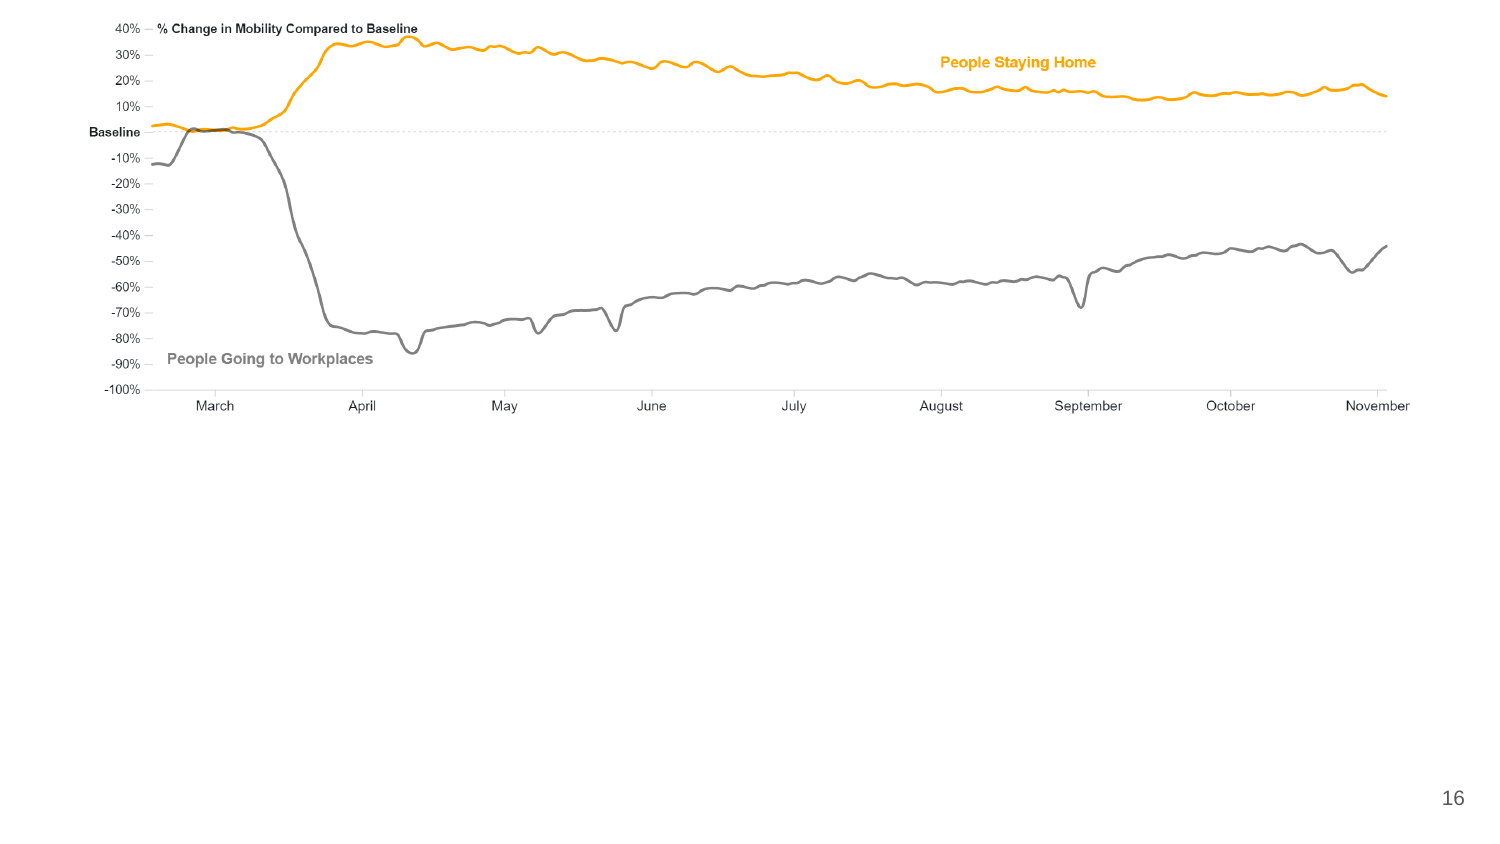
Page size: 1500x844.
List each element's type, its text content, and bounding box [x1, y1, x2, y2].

picture [65, 0, 1435, 844]
slide_number 16 [1440, 764, 1480, 830]
